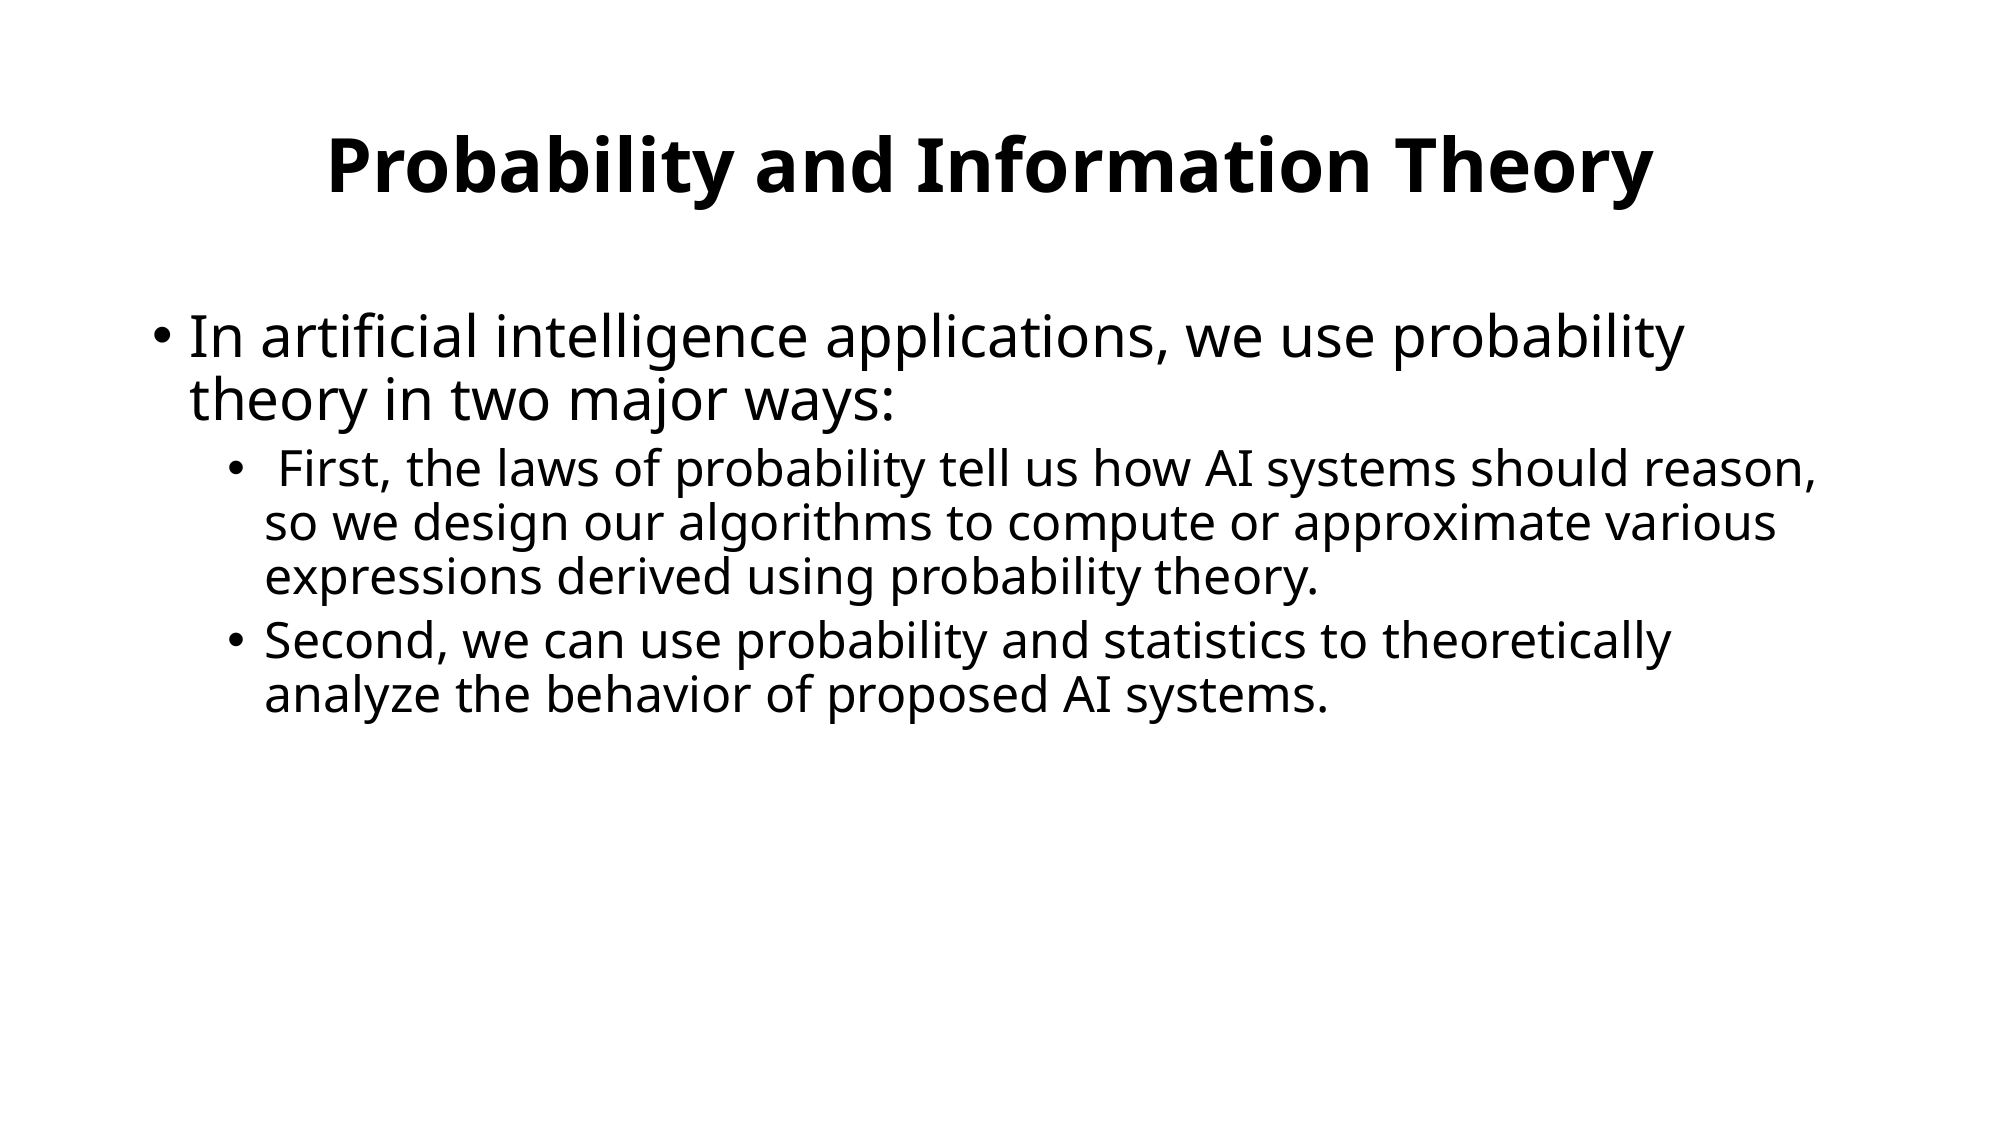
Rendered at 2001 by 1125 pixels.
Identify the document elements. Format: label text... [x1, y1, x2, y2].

title Probability and Information Theory [137, 59, 1863, 278]
list In artificial intelligence applications, we use probability theory in two major ways: First, the laws of probability tell us how AI systems should reason, so we design our algorithms to compute or approximate various expressions derived using probability theory. Second, we can use probability and statistics to theoretically analyze the behavior of proposed AI systems. [137, 299, 1863, 1014]
